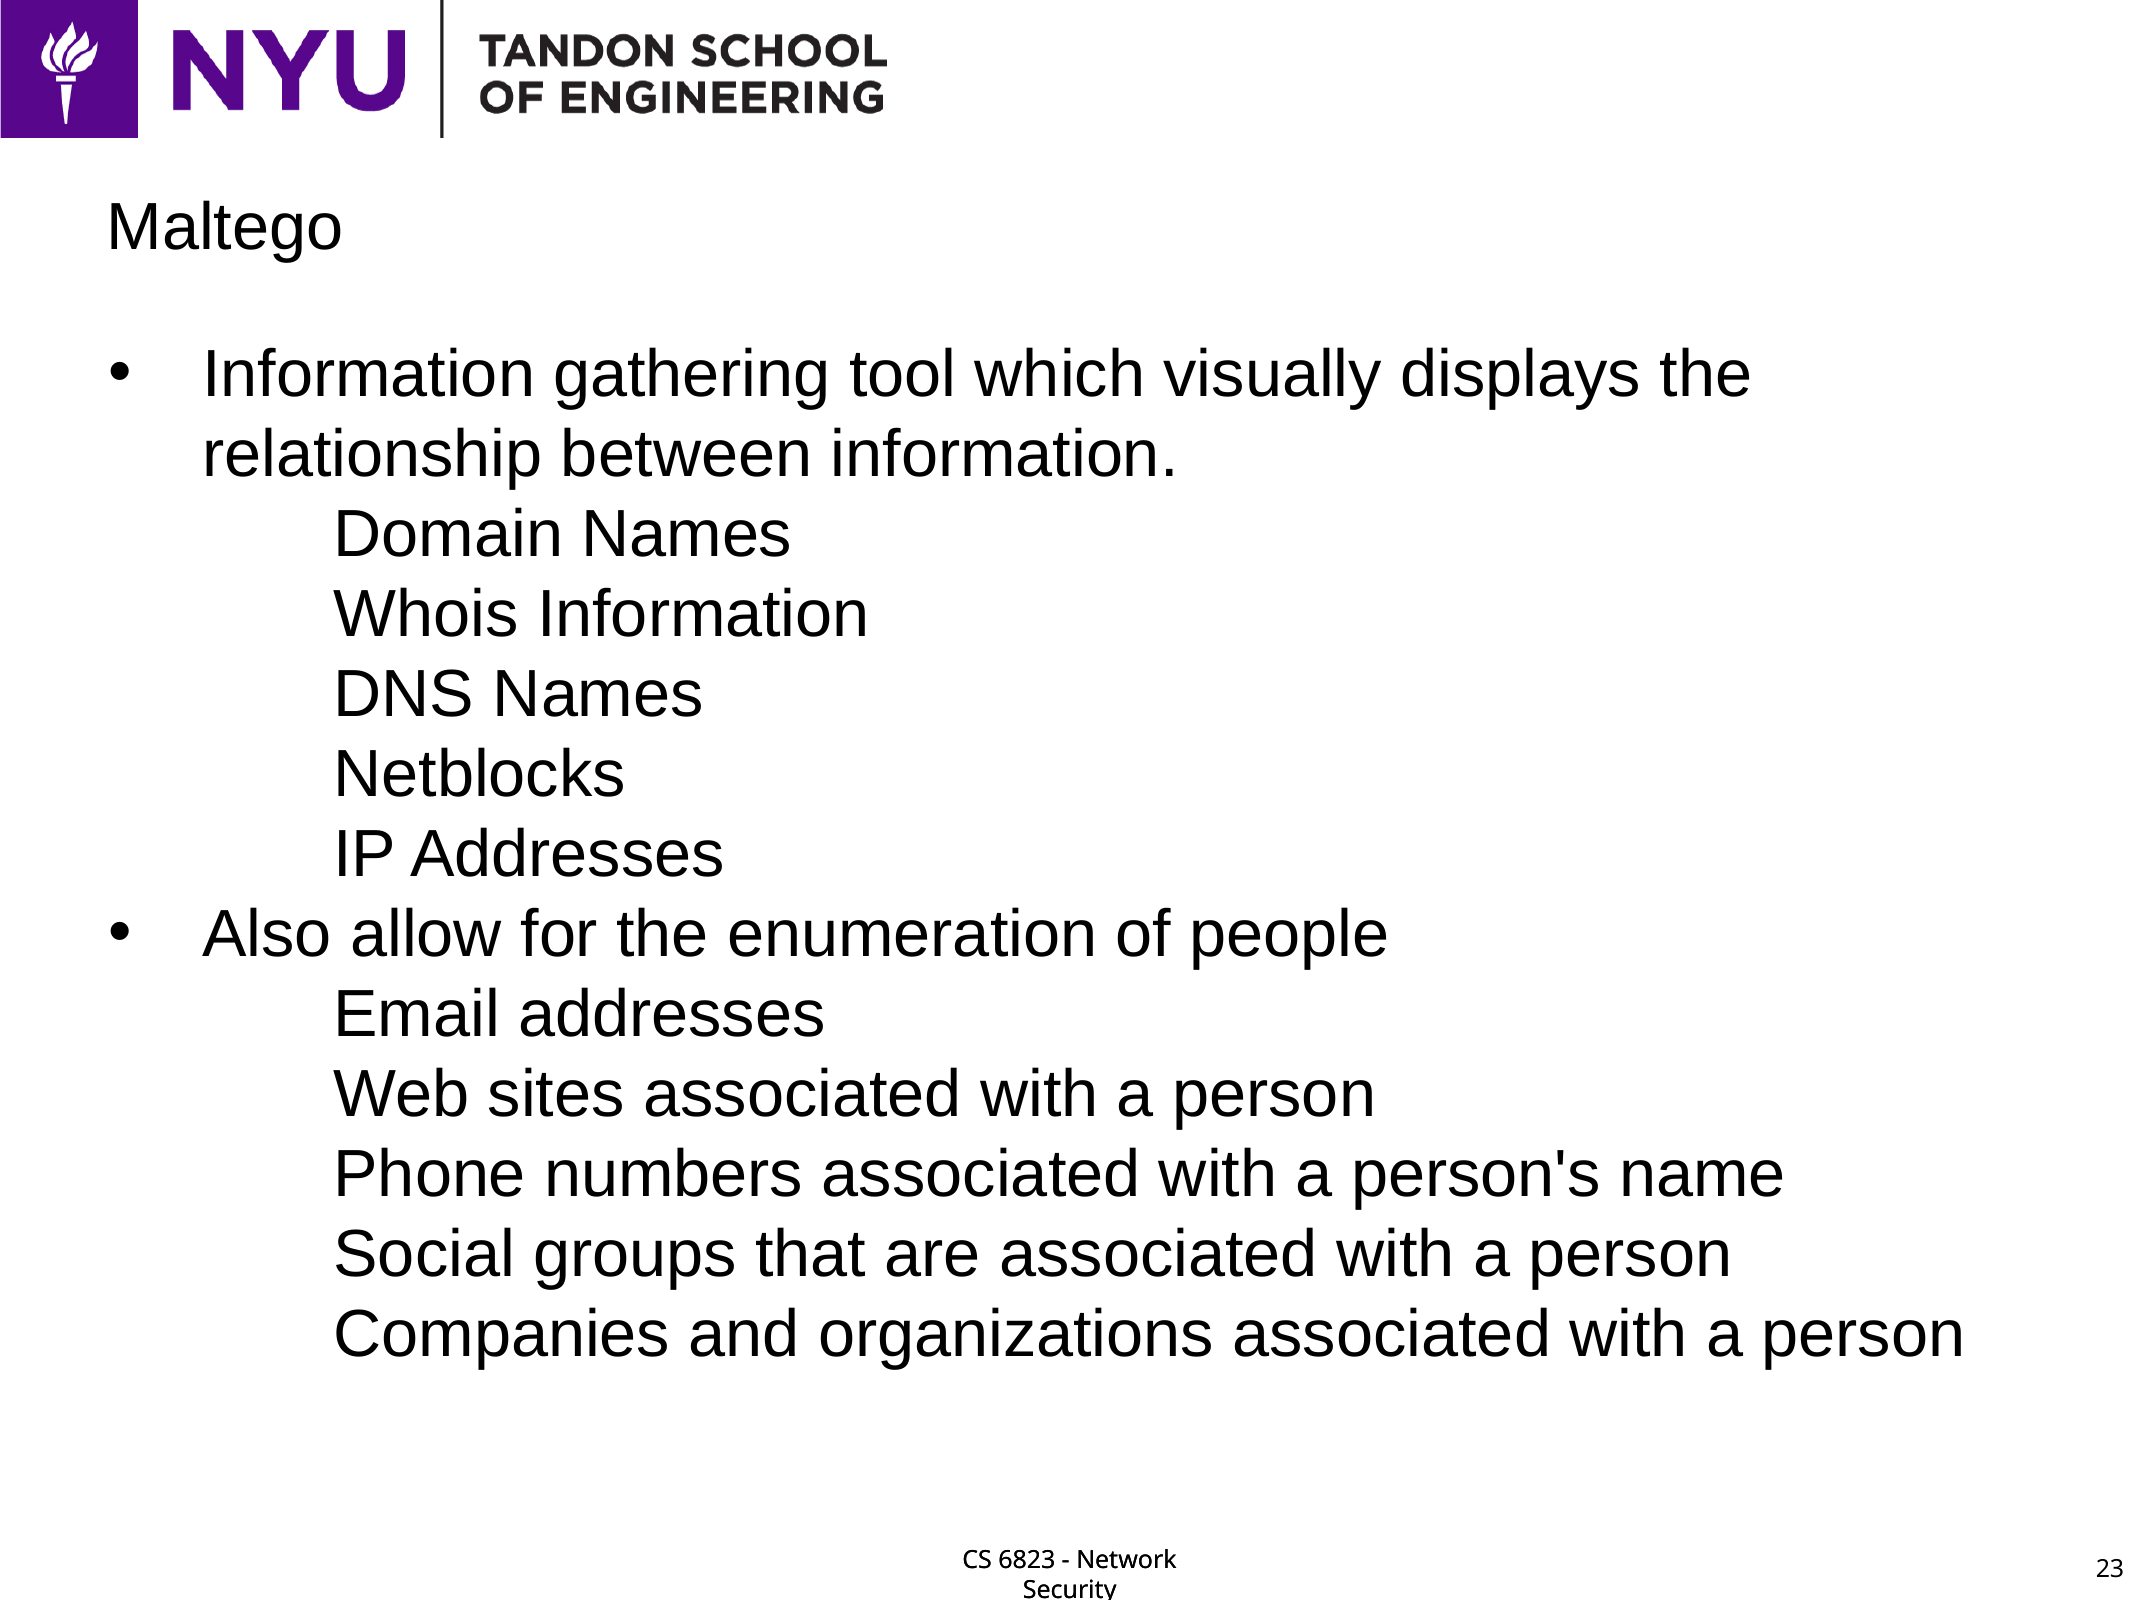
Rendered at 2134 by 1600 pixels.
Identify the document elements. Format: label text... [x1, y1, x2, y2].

picture [0, 0, 887, 138]
text_box CS 6823 - Network Security [912, 1559, 1228, 1589]
list Information gathering tool which visually displays the relationship between information. Domain Names Whois Information DNS Names Netblocks IP Addresses Also allow for the enumeration of people Email addresses Web sites associated with a person Phone numbers associated with a person's name Social groups that are associated with a person Companies and organizations associated with a person [93, 322, 2084, 850]
title Maltego [91, 174, 2012, 261]
text_box 23 [2042, 1552, 2134, 1586]
